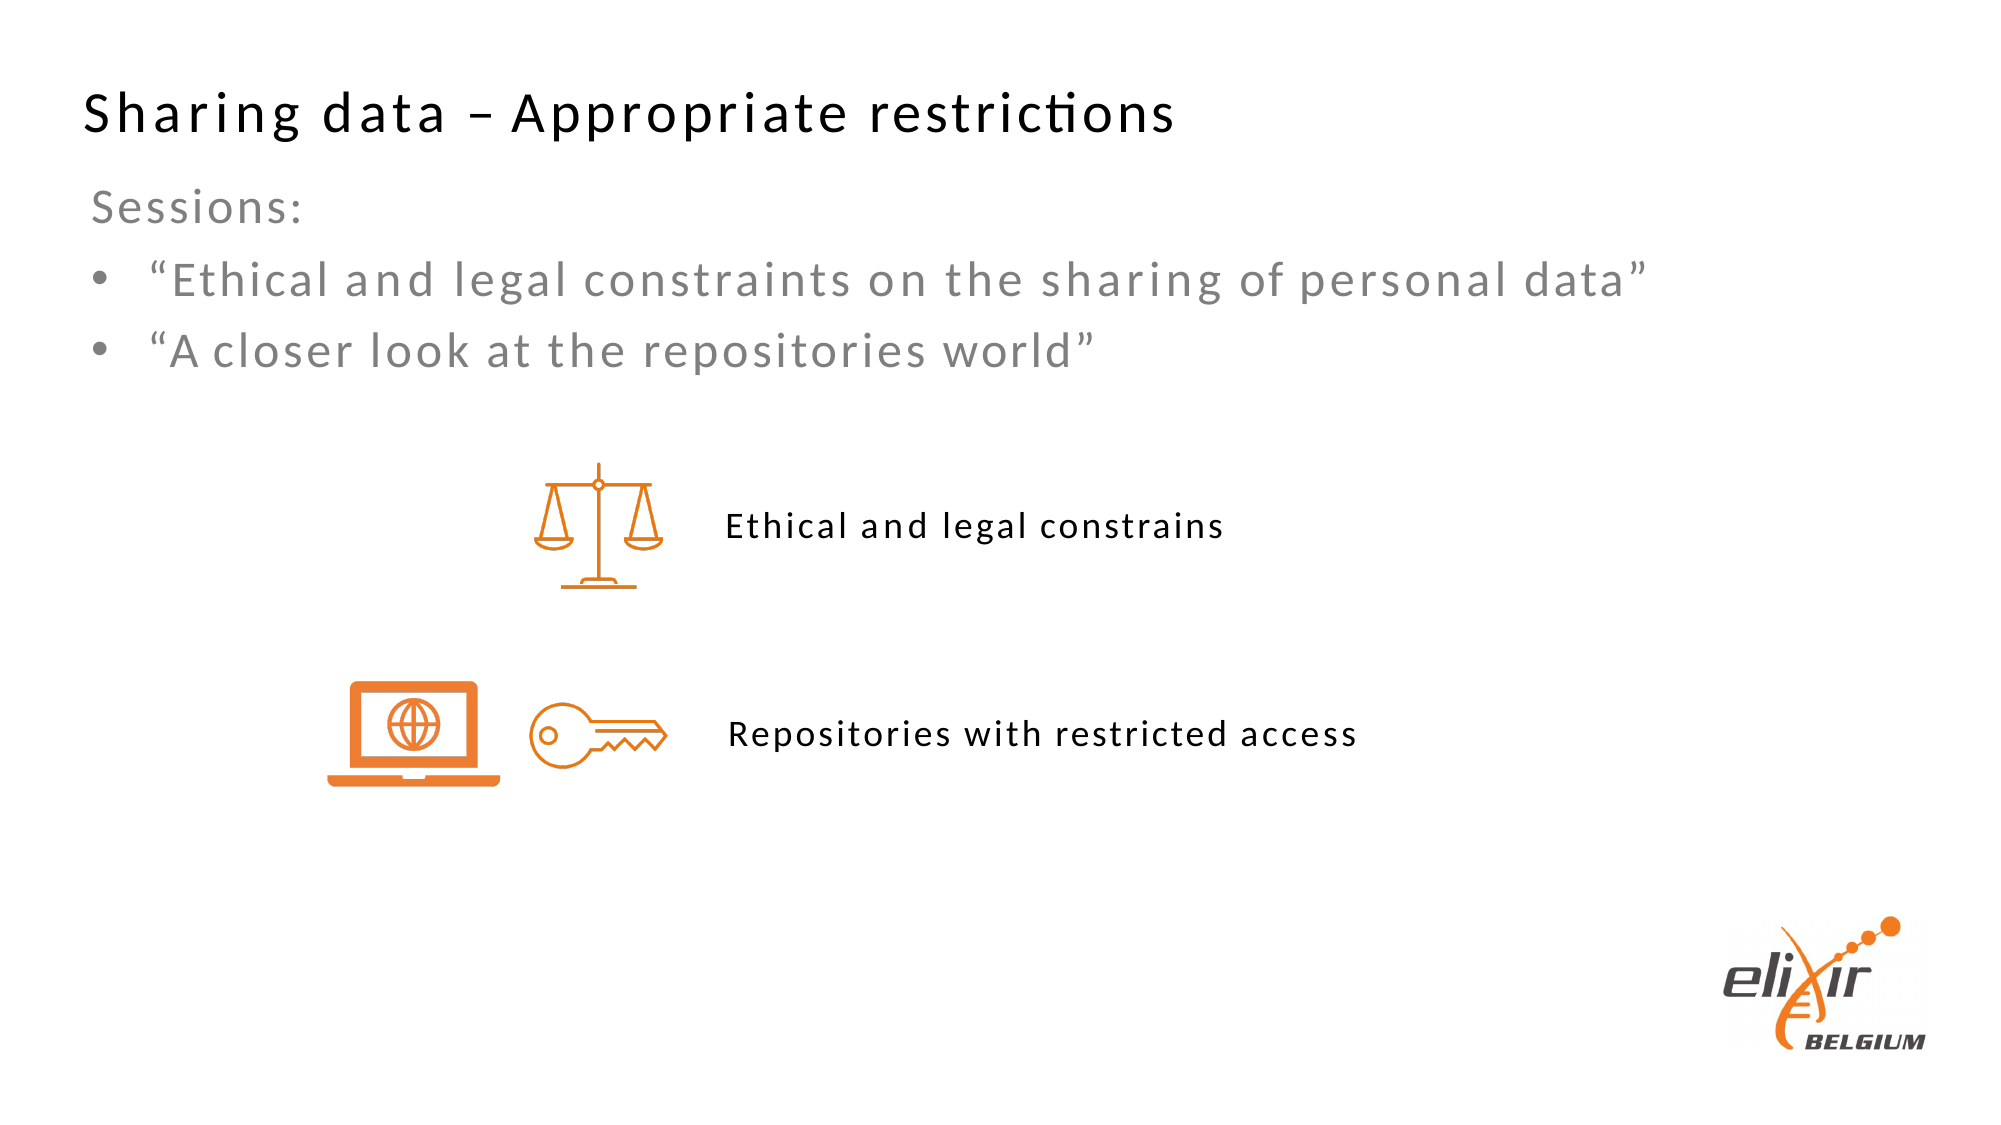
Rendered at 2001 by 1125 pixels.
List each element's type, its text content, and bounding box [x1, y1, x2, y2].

picture [522, 450, 674, 601]
title Sharing data – Appropriate restrictions [48, 71, 1968, 262]
text_box Sessions: “Ethical and legal constraints on the sharing of personal data” “A closer look at the repositories world” [88, 262, 1670, 378]
text_box Repositories with restricted access [726, 706, 1371, 754]
picture [522, 660, 674, 811]
picture [1723, 916, 1926, 1050]
picture [323, 643, 505, 825]
text_box Ethical and legal constrains [723, 498, 1238, 546]
